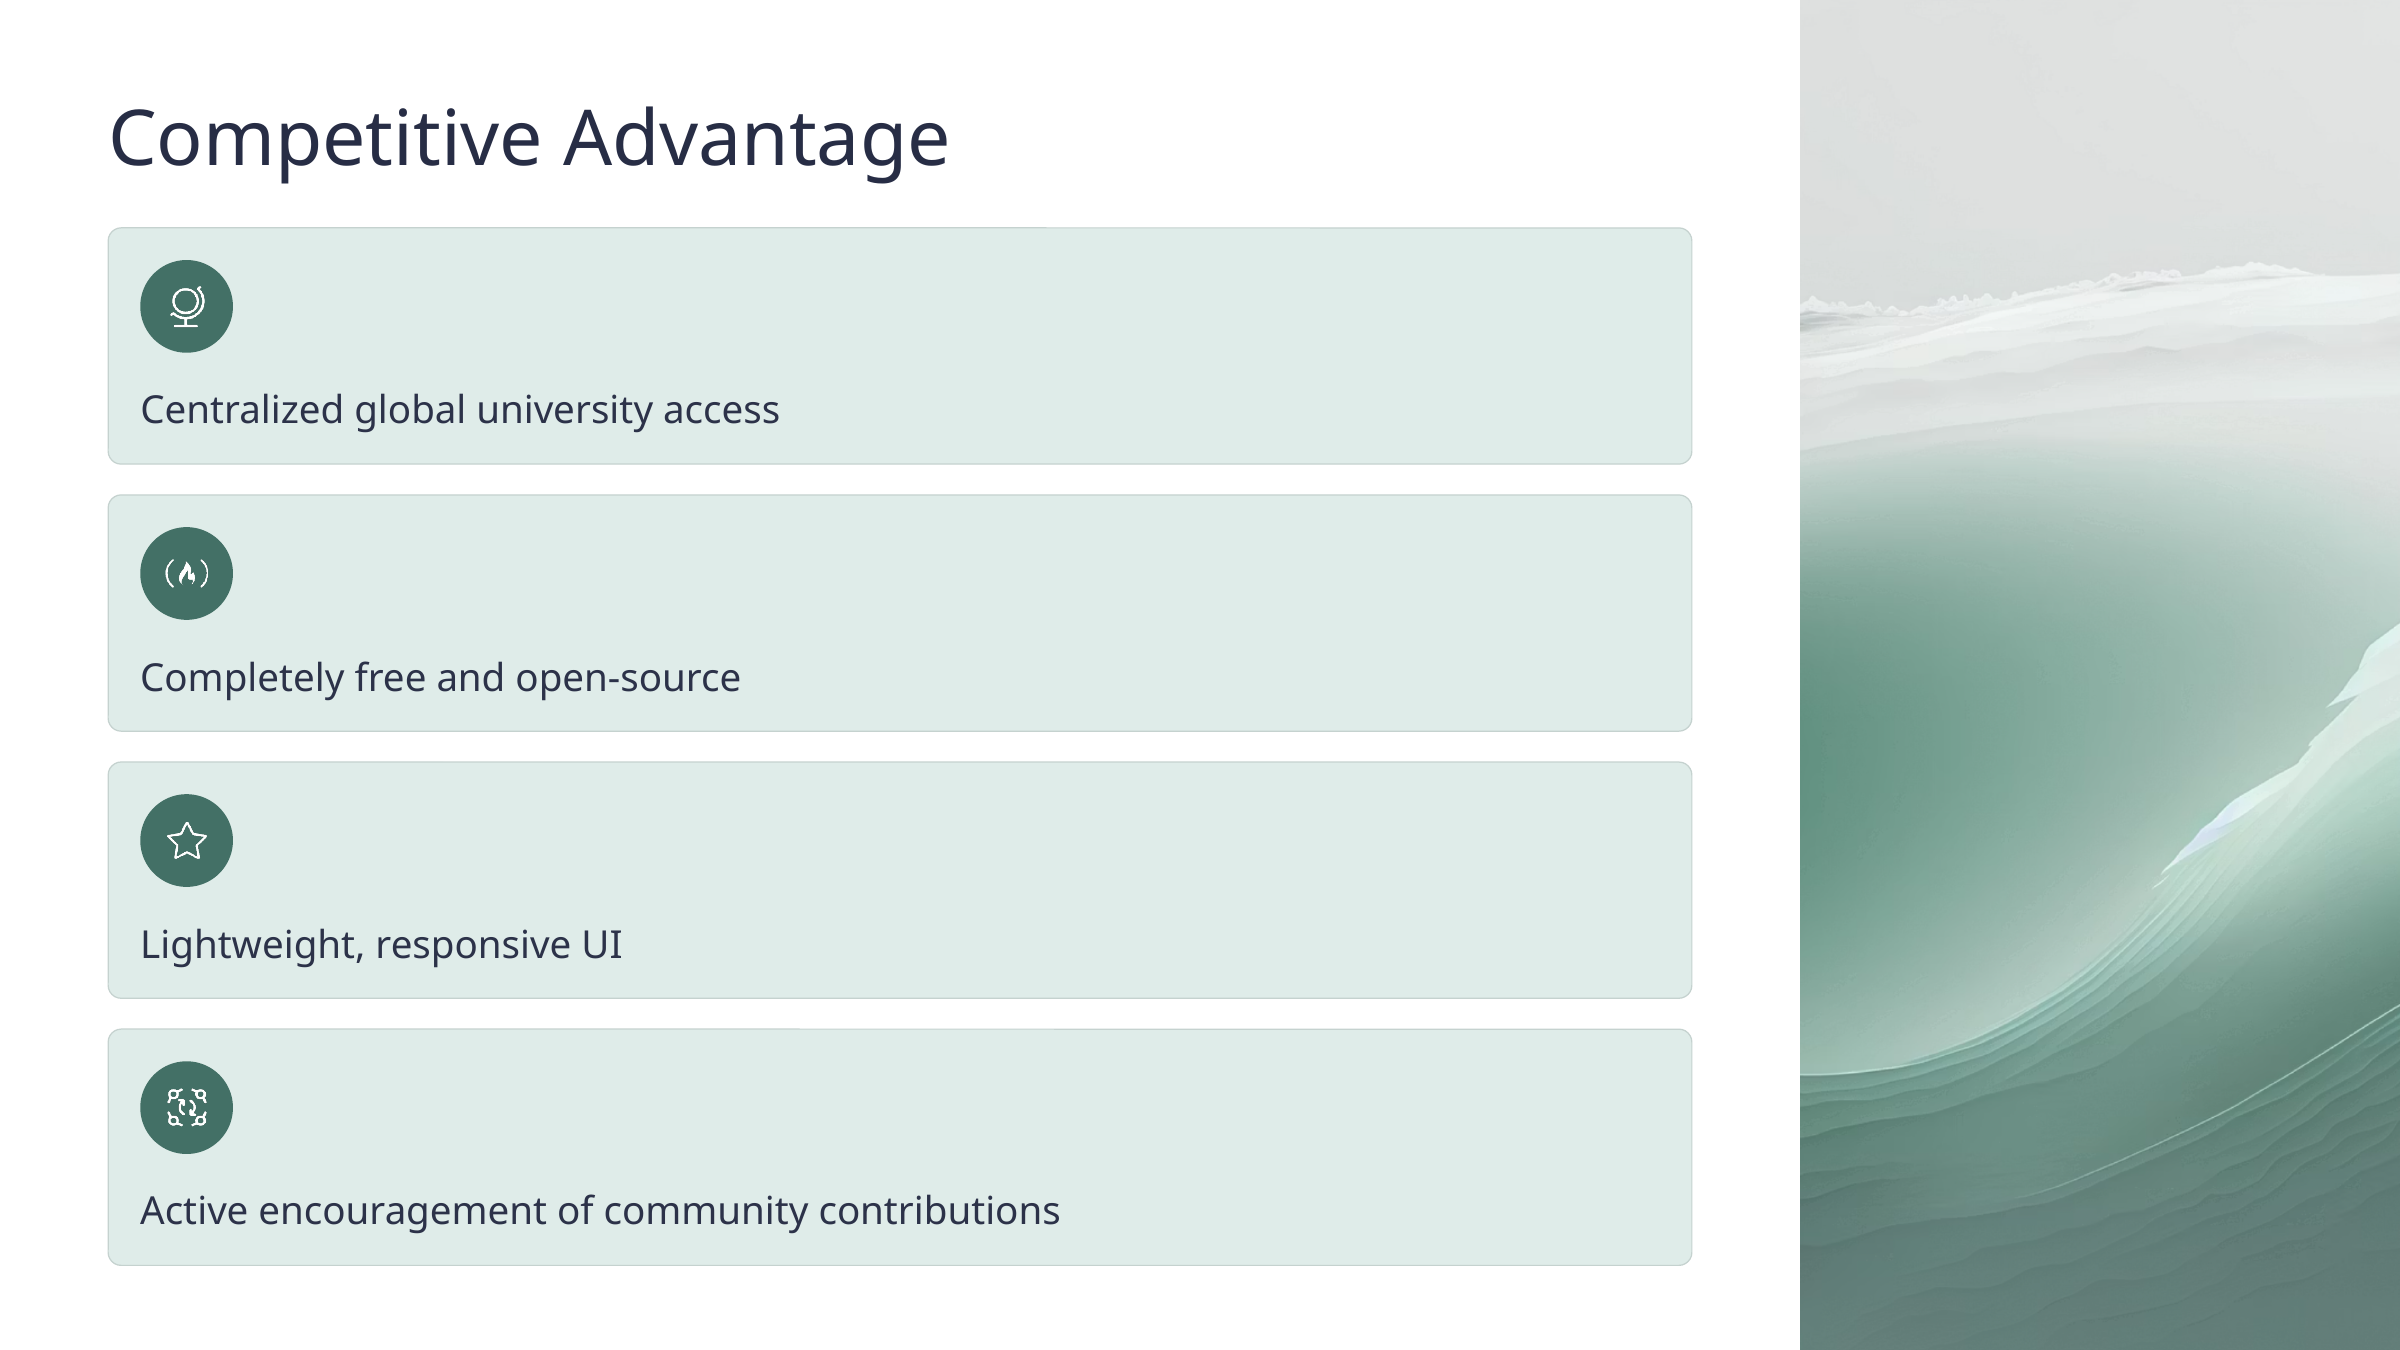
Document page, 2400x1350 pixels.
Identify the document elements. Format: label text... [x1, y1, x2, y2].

picture [165, 814, 208, 867]
picture [165, 1081, 208, 1134]
text_box [140, 527, 233, 620]
text_box [108, 761, 1692, 999]
text_box [140, 794, 233, 887]
picture [165, 547, 208, 600]
text_box Active encouragement of community contributions [140, 1184, 1007, 1234]
text_box [108, 227, 1692, 465]
text_box [140, 1061, 233, 1154]
text_box [140, 260, 233, 353]
text_box [108, 494, 1692, 732]
picture [165, 280, 208, 333]
text_box Competitive Advantage [108, 84, 909, 182]
text_box Completely free and open-source [140, 650, 711, 699]
text_box [108, 1029, 1692, 1266]
picture [1799, 0, 2400, 1350]
text_box Lightweight, responsive UI [140, 917, 584, 967]
text_box Centralized global university access [140, 383, 745, 432]
